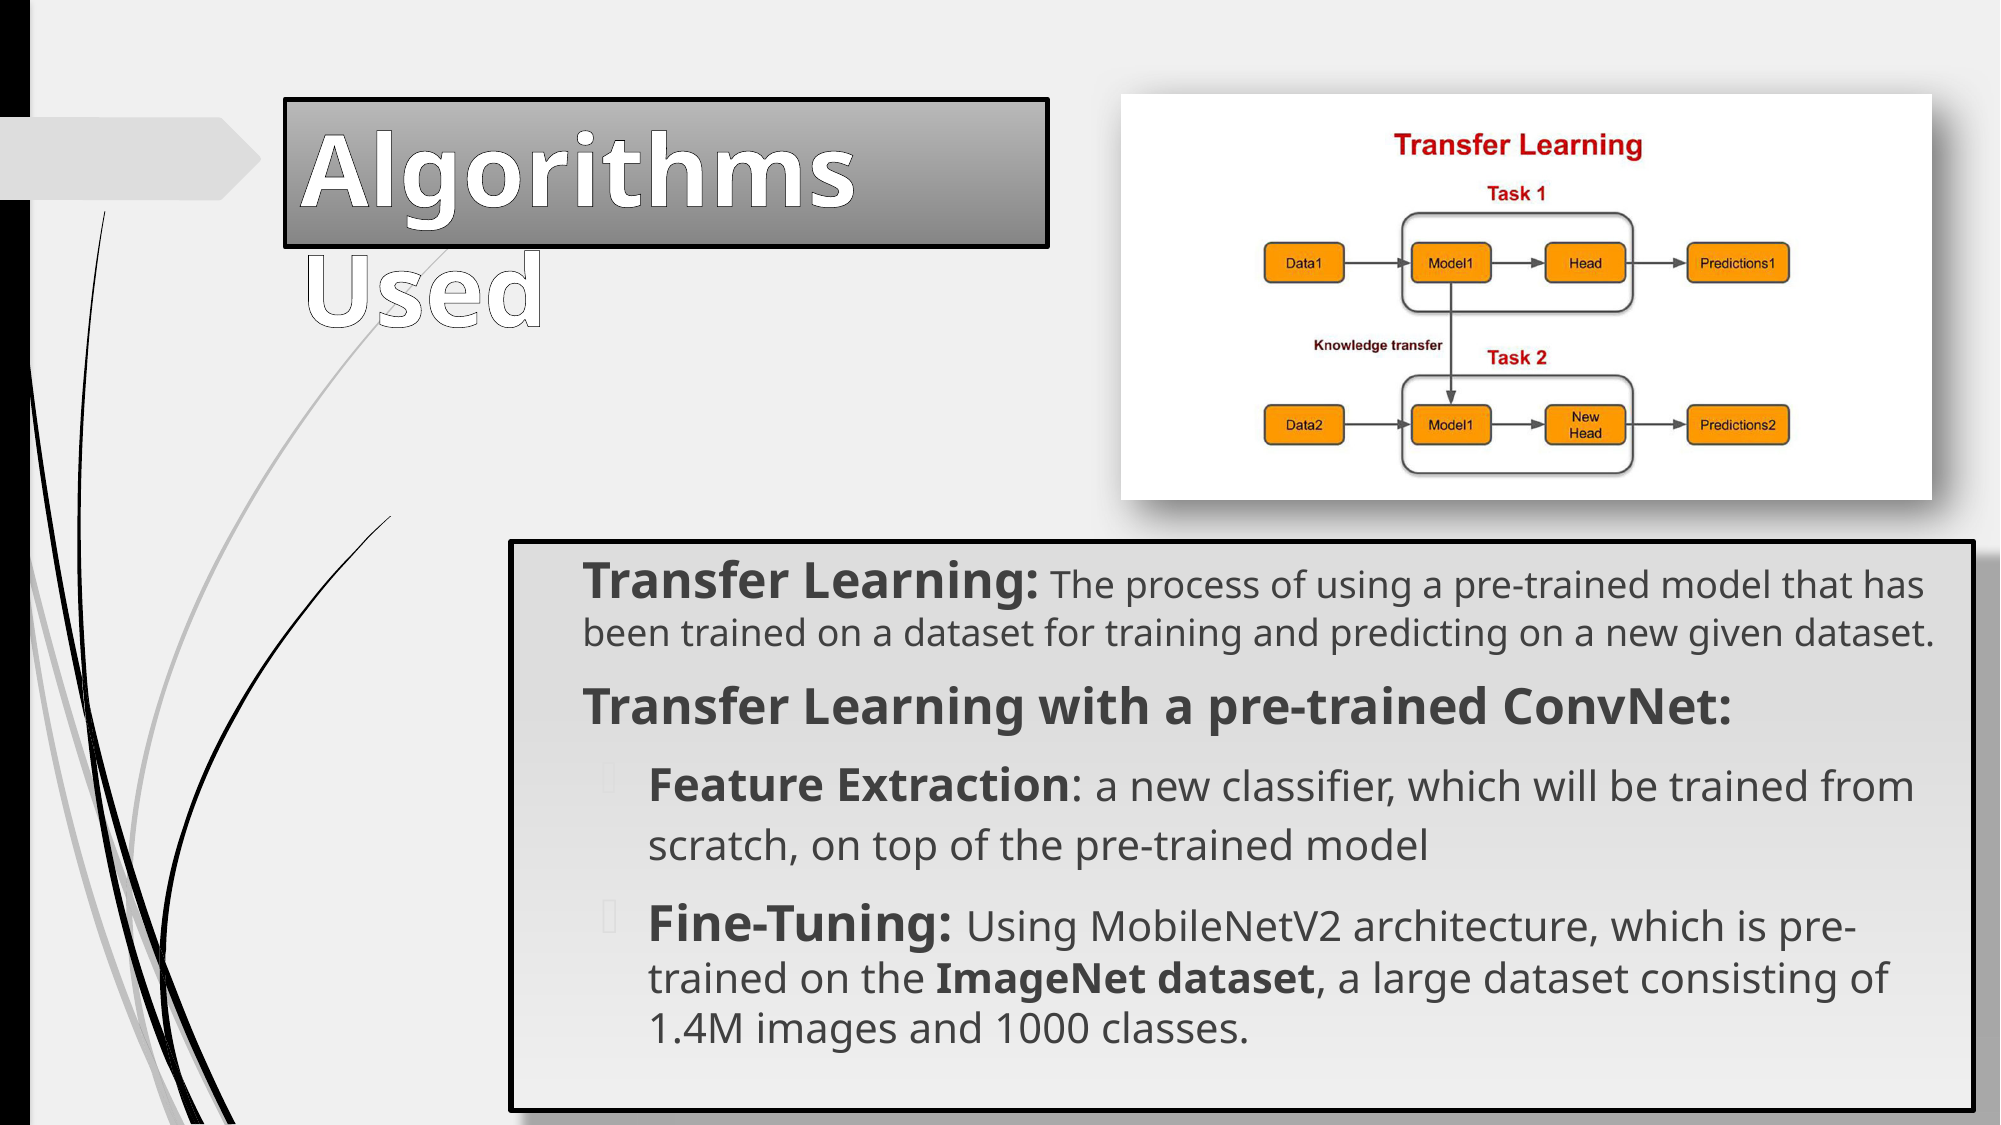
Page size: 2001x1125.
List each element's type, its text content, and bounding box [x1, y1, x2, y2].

list Transfer Learning: The process of using a pre-trained model that has been trained on a dataset for training and predicting on a new given dataset. Transfer Learning with a pre-trained ConvNet: Feature Extraction: a new classifier, which will be trained from scratch, on top of the pre-trained model Fine-Tuning: Using MobileNetV2 architecture, which is pre-trained on the ImageNet dataset, a large dataset consisting of 1.4M images and 1000 classes. [510, 541, 1974, 1111]
picture [1121, 94, 1933, 501]
text_box Algorithms Used [284, 98, 1048, 248]
